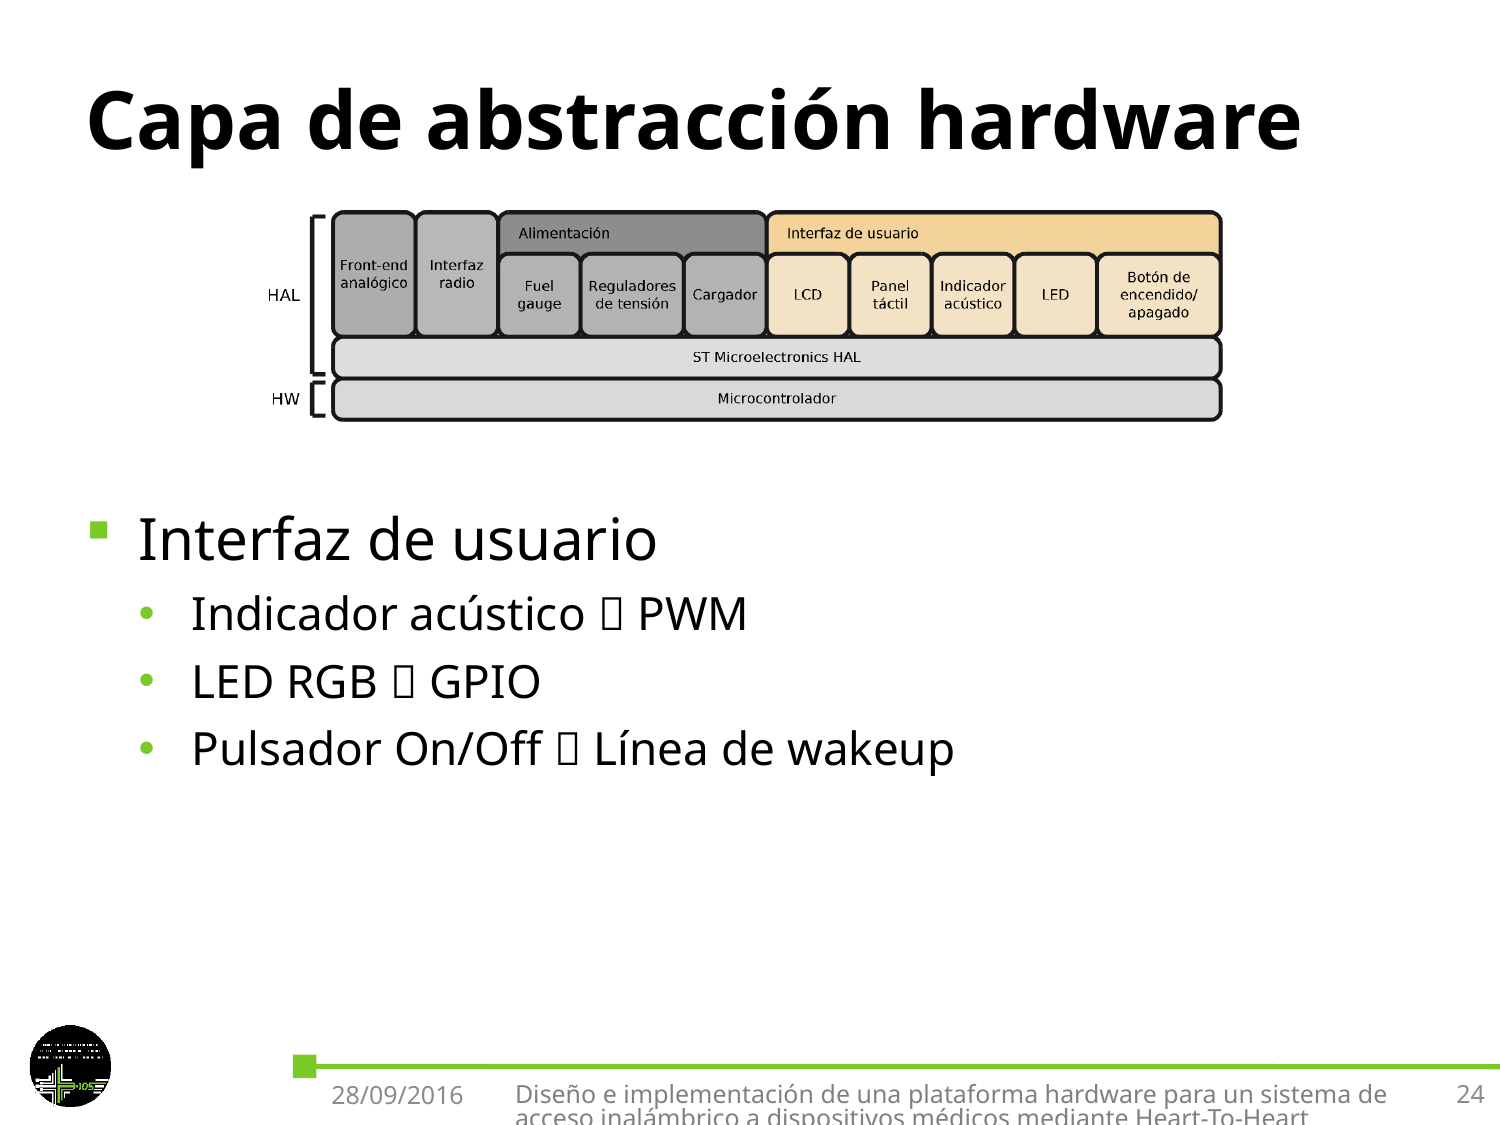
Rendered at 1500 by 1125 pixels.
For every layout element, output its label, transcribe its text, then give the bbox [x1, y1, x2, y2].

slide_number 24 [1422, 1065, 1500, 1125]
picture [29, 1025, 111, 1107]
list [267, 210, 1223, 422]
footer Diseño e implementación de una plataforma hardware para un sistema de acceso inalámbrico a dispositivos médicos mediante Heart-To-Heart [500, 1065, 1418, 1125]
title Capa de abstracción hardware [70, 23, 1421, 211]
list Interfaz de usuario Indicador acústico  PWM LED RGB  GPIO Pulsador On/Off  Línea de wakeup [70, 495, 1423, 995]
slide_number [316, 1065, 500, 1125]
